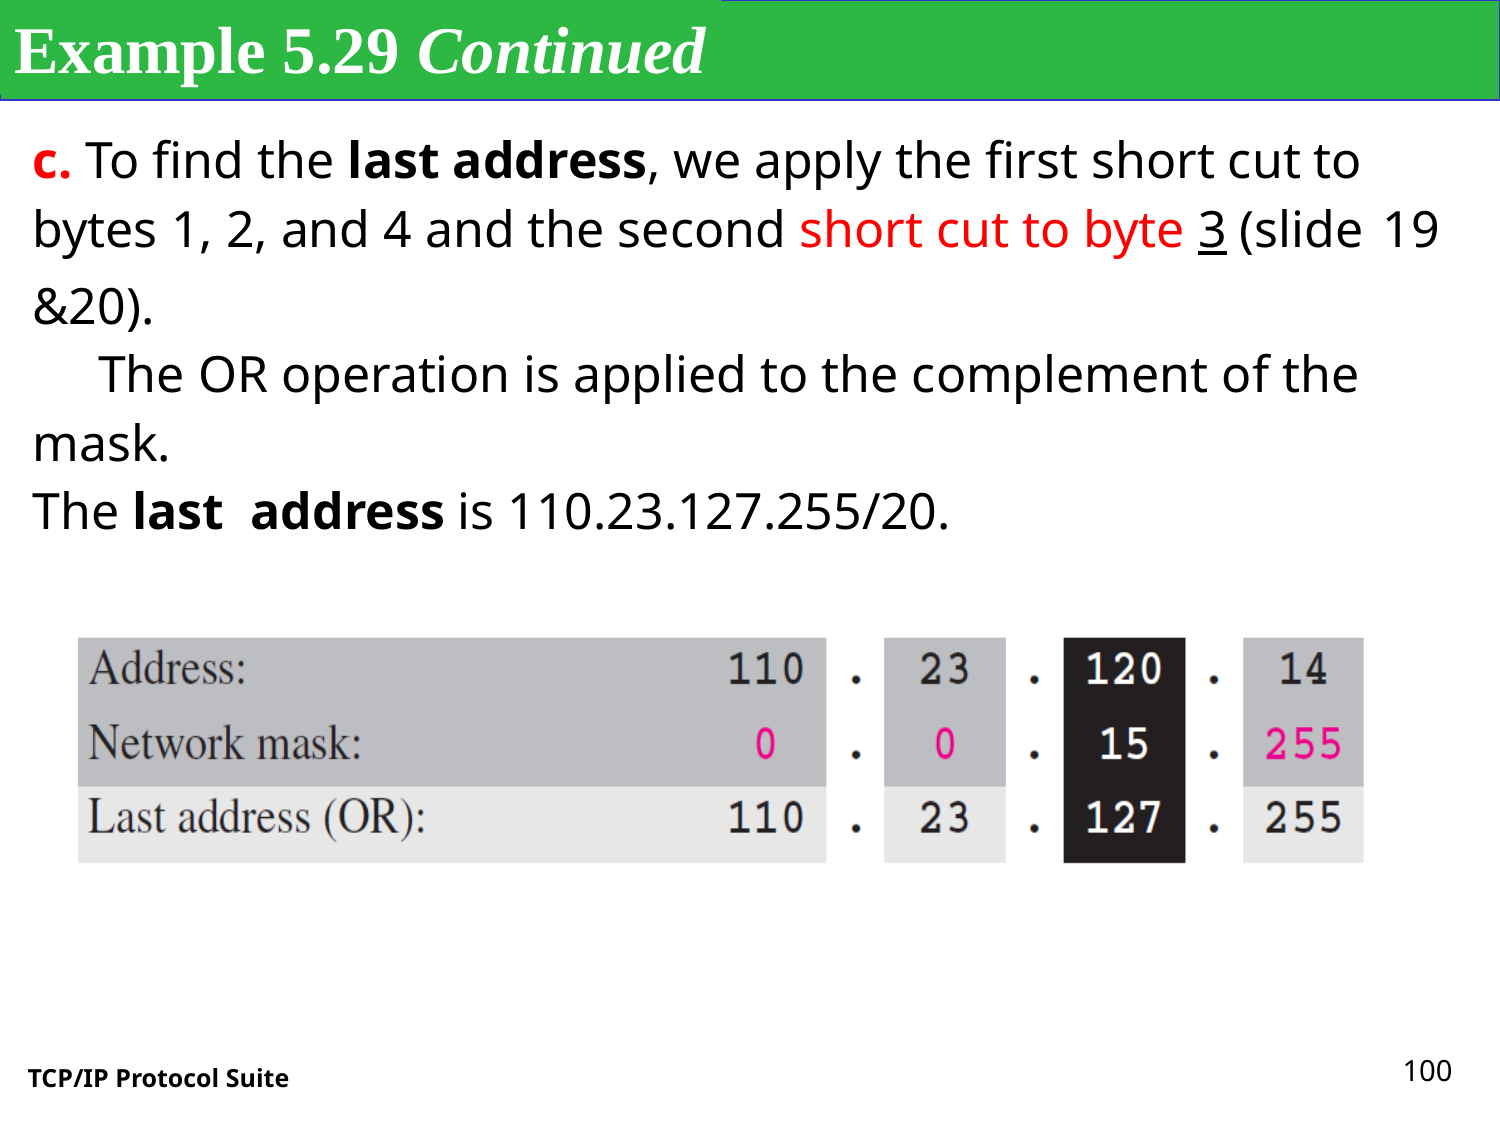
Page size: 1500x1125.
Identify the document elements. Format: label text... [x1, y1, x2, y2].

slide_number 100 [1155, 1024, 1468, 1100]
text_box c. To find the last address, we apply the first short cut to bytes 1, 2, and 4 and the second short cut to byte 3 (slide 19 &20). The OR operation is applied to the complement of the mask. The last address is 110.23.127.255/20. [17, 112, 1468, 547]
picture [53, 612, 1389, 895]
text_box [0, 0, 1500, 100]
footer TCP/IP Protocol Suite [12, 1025, 488, 1100]
